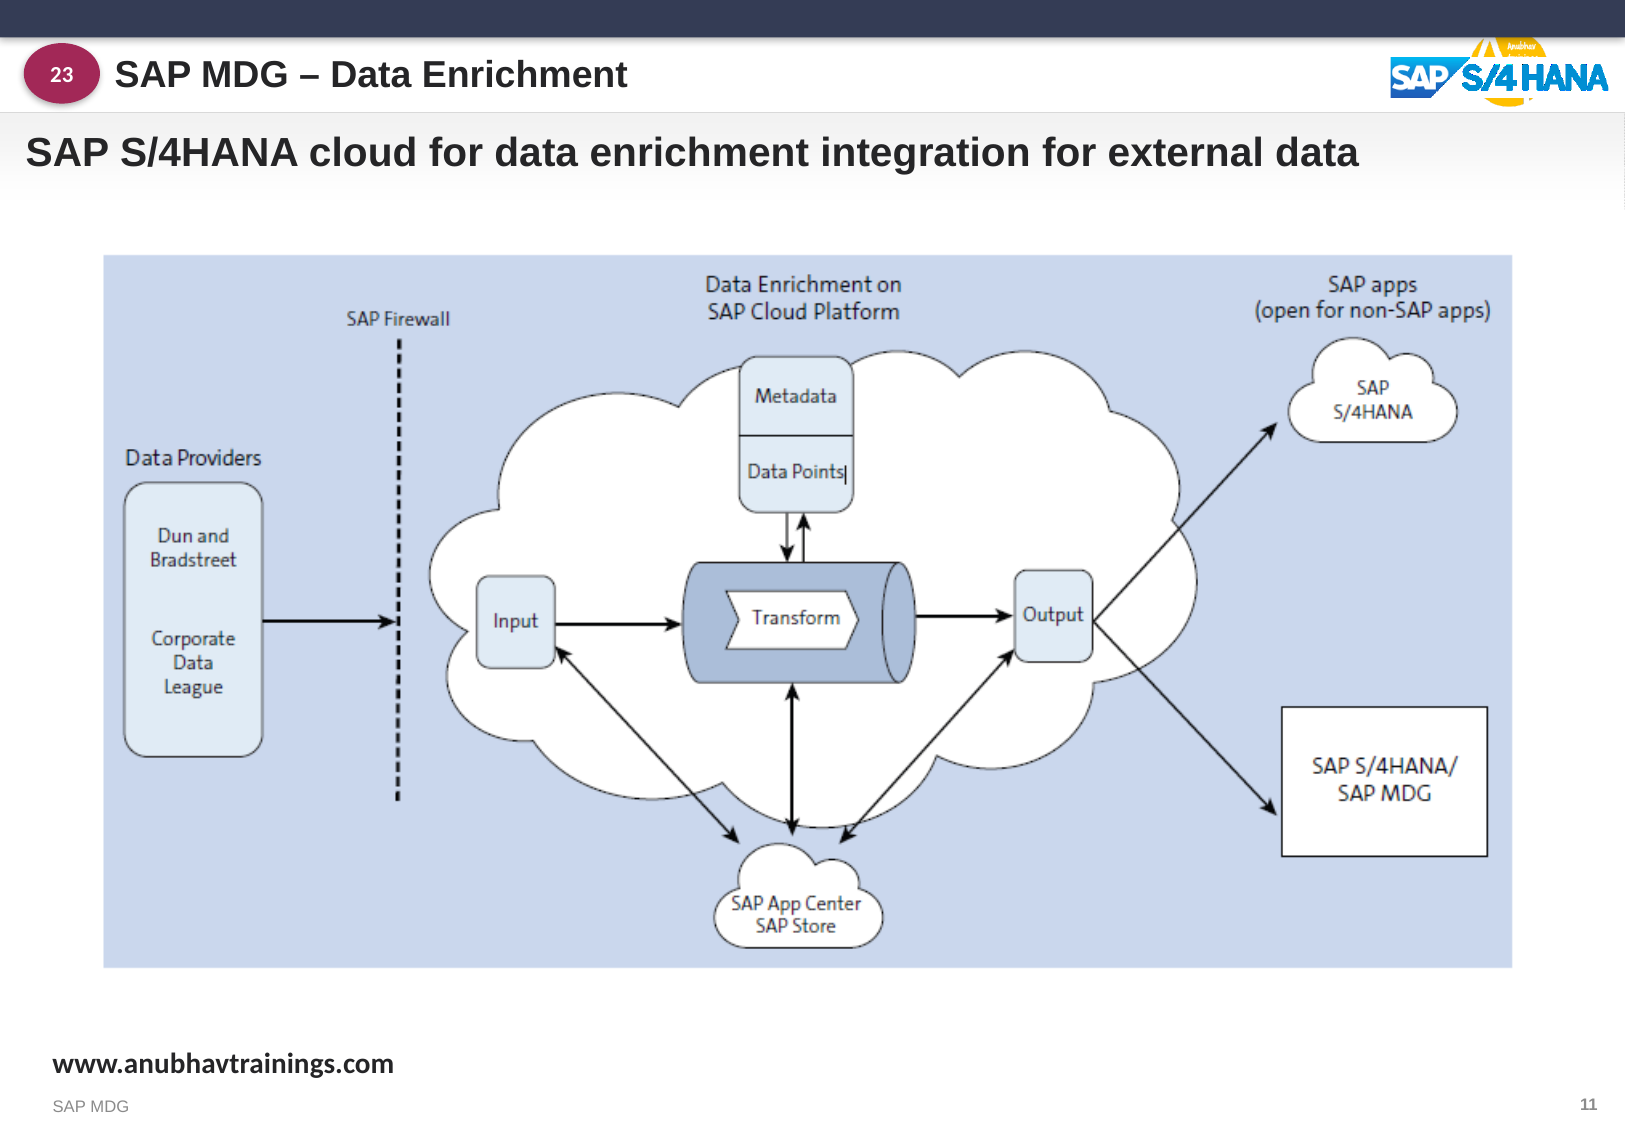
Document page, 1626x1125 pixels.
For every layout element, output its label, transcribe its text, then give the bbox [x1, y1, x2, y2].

title SAP S/4HANA cloud for data enrichment integration for external data [23, 124, 1588, 314]
text_box 23 [23, 42, 101, 105]
picture [0, 113, 1625, 210]
picture [81, 237, 1543, 982]
picture [1438, 38, 1609, 112]
text_box SAP MDG – Data Enrichment [99, 42, 1438, 103]
text_box [0, 0, 1625, 38]
